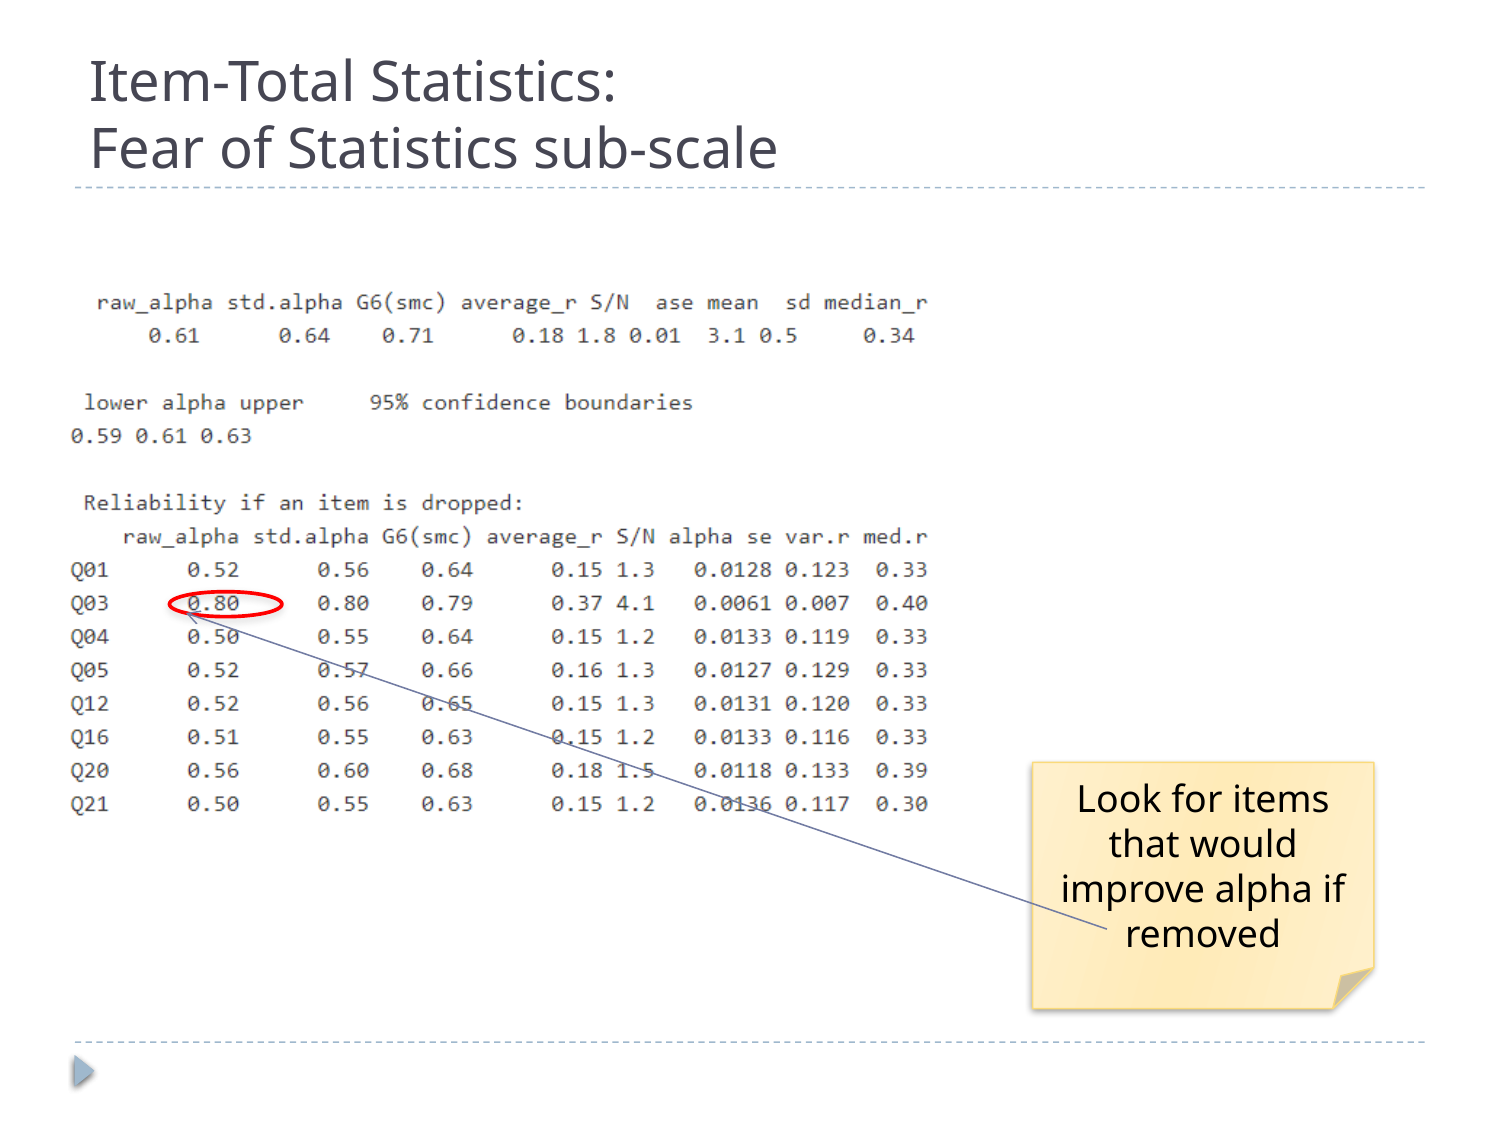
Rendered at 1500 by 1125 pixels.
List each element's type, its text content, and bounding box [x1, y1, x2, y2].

picture [60, 283, 967, 841]
title Item-Total Statistics: Fear of Statistics sub-scale [75, 37, 1425, 188]
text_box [185, 612, 1108, 930]
text_box Look for items that would improve alpha if removed [1031, 761, 1375, 1010]
